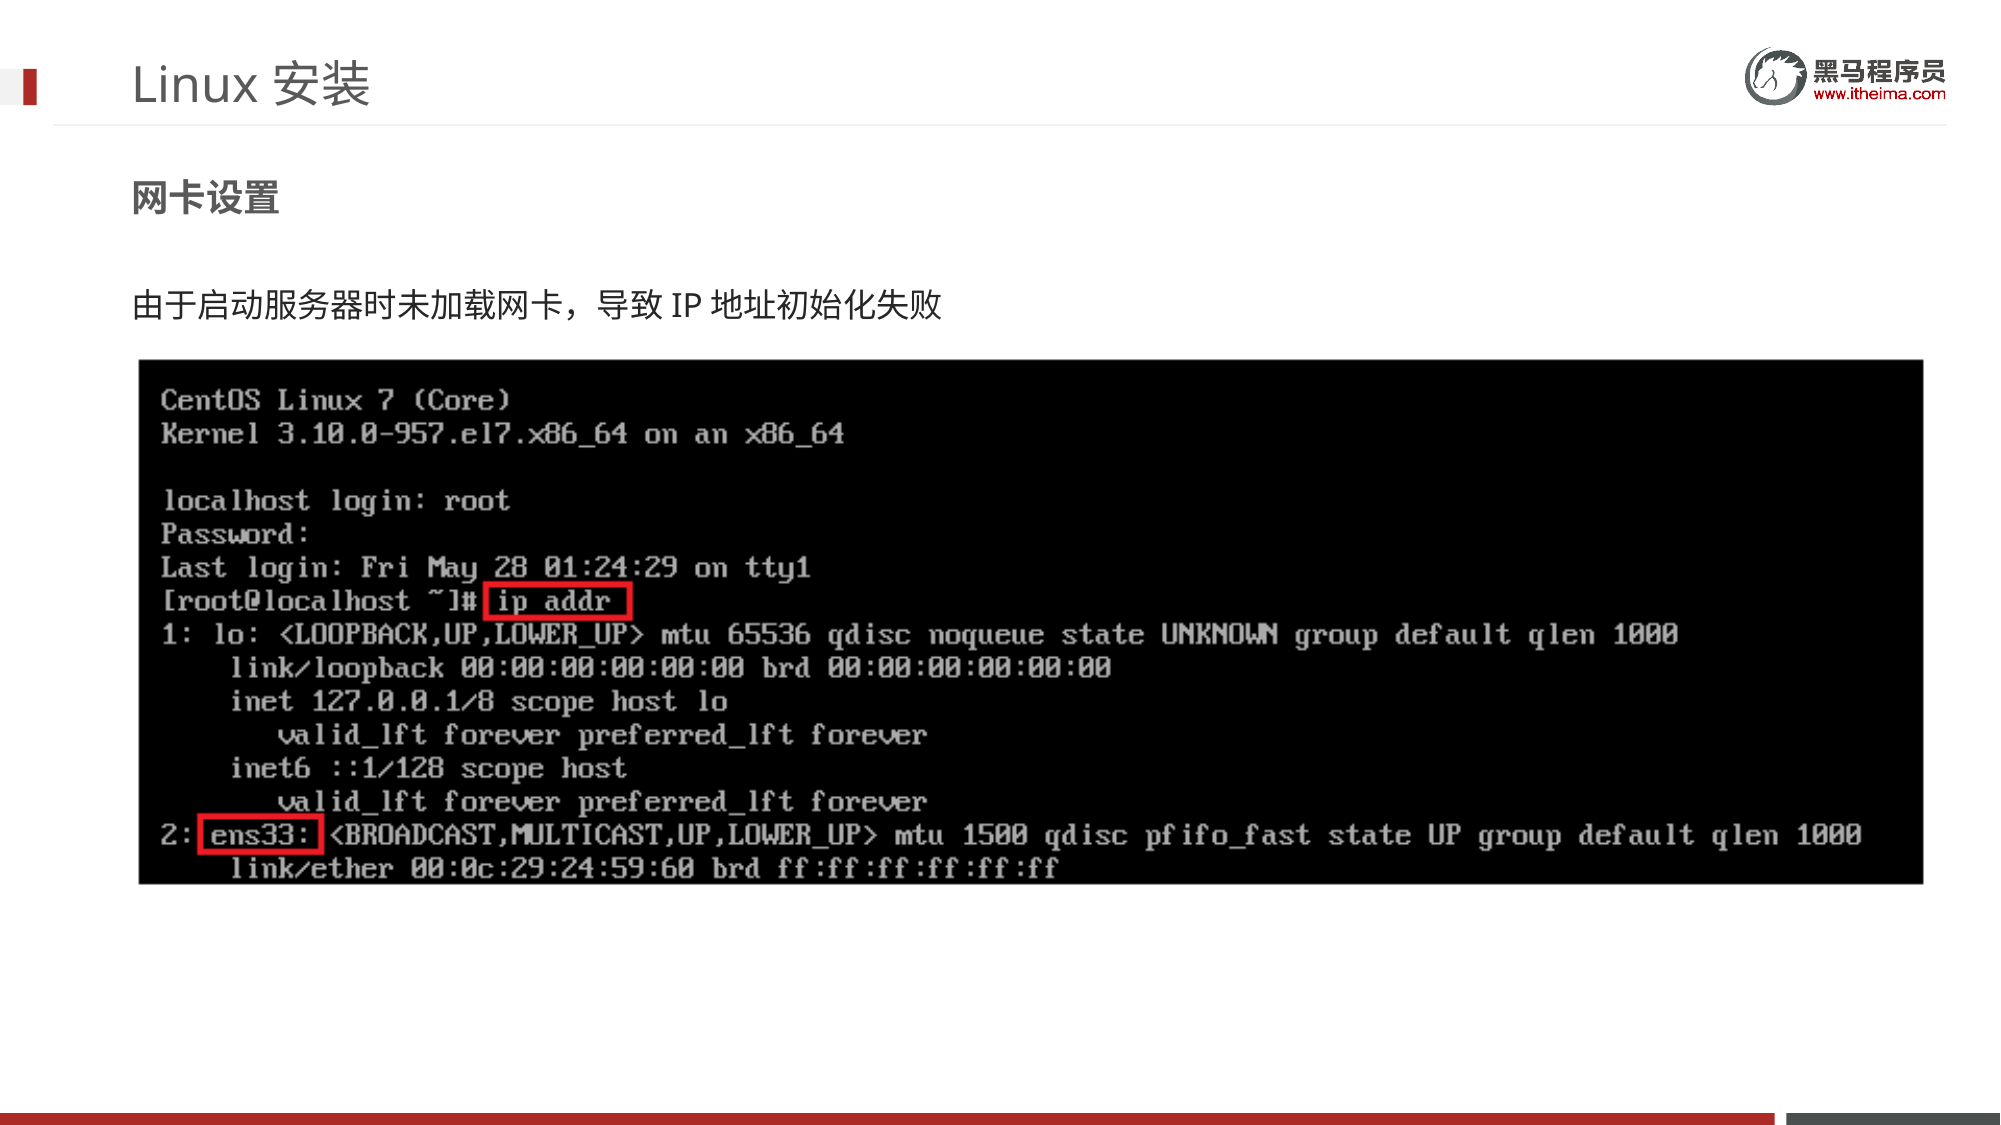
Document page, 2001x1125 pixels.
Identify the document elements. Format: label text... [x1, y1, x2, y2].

title Linux安装 [116, 40, 1556, 125]
picture [130, 354, 1926, 889]
list 网卡设置 [116, 154, 1880, 239]
text_box 由于启动服务器时未加载网卡，导致IP地址初始化失败 [116, 256, 1383, 1083]
picture [1744, 46, 1946, 106]
